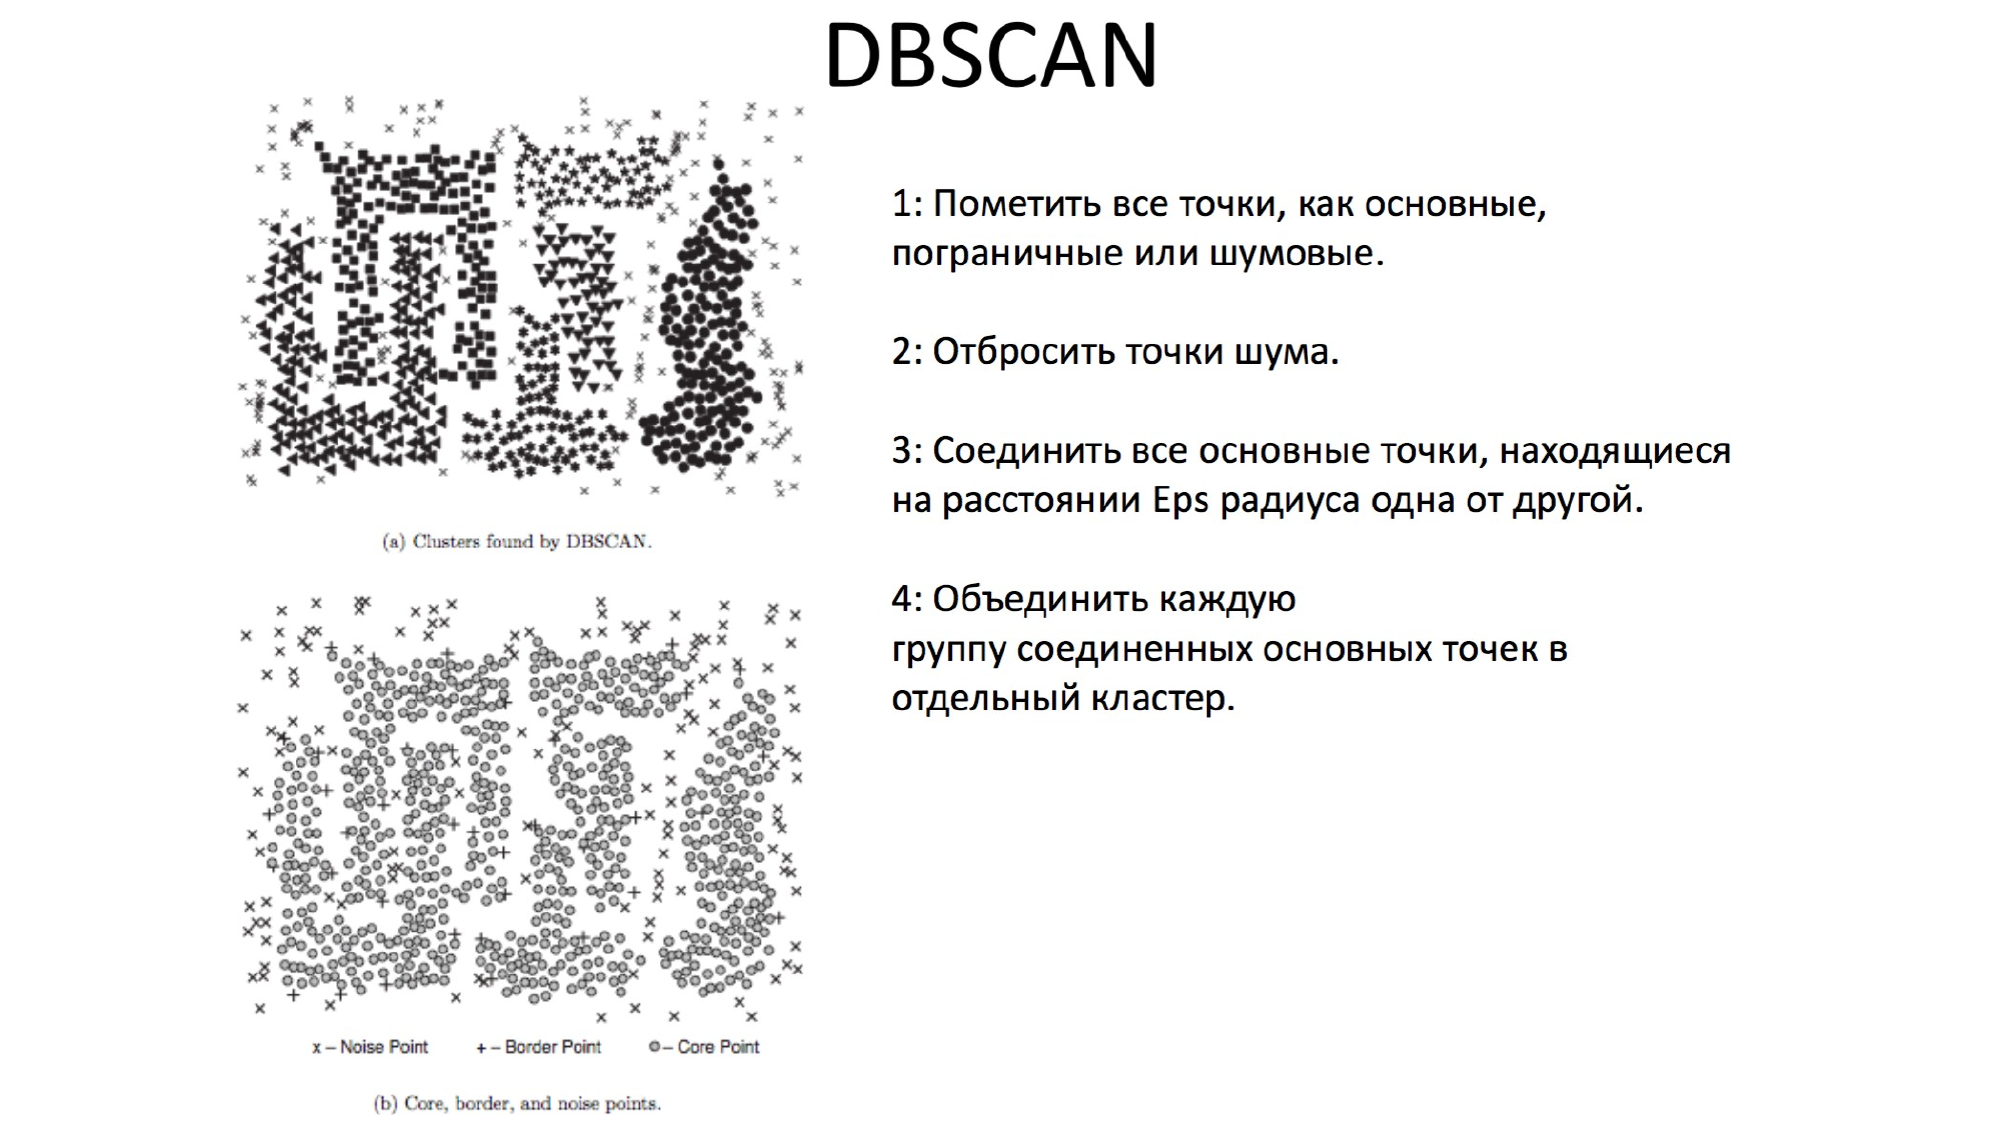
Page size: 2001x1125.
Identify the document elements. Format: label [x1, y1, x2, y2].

text_box [235, 20, 1915, 1115]
